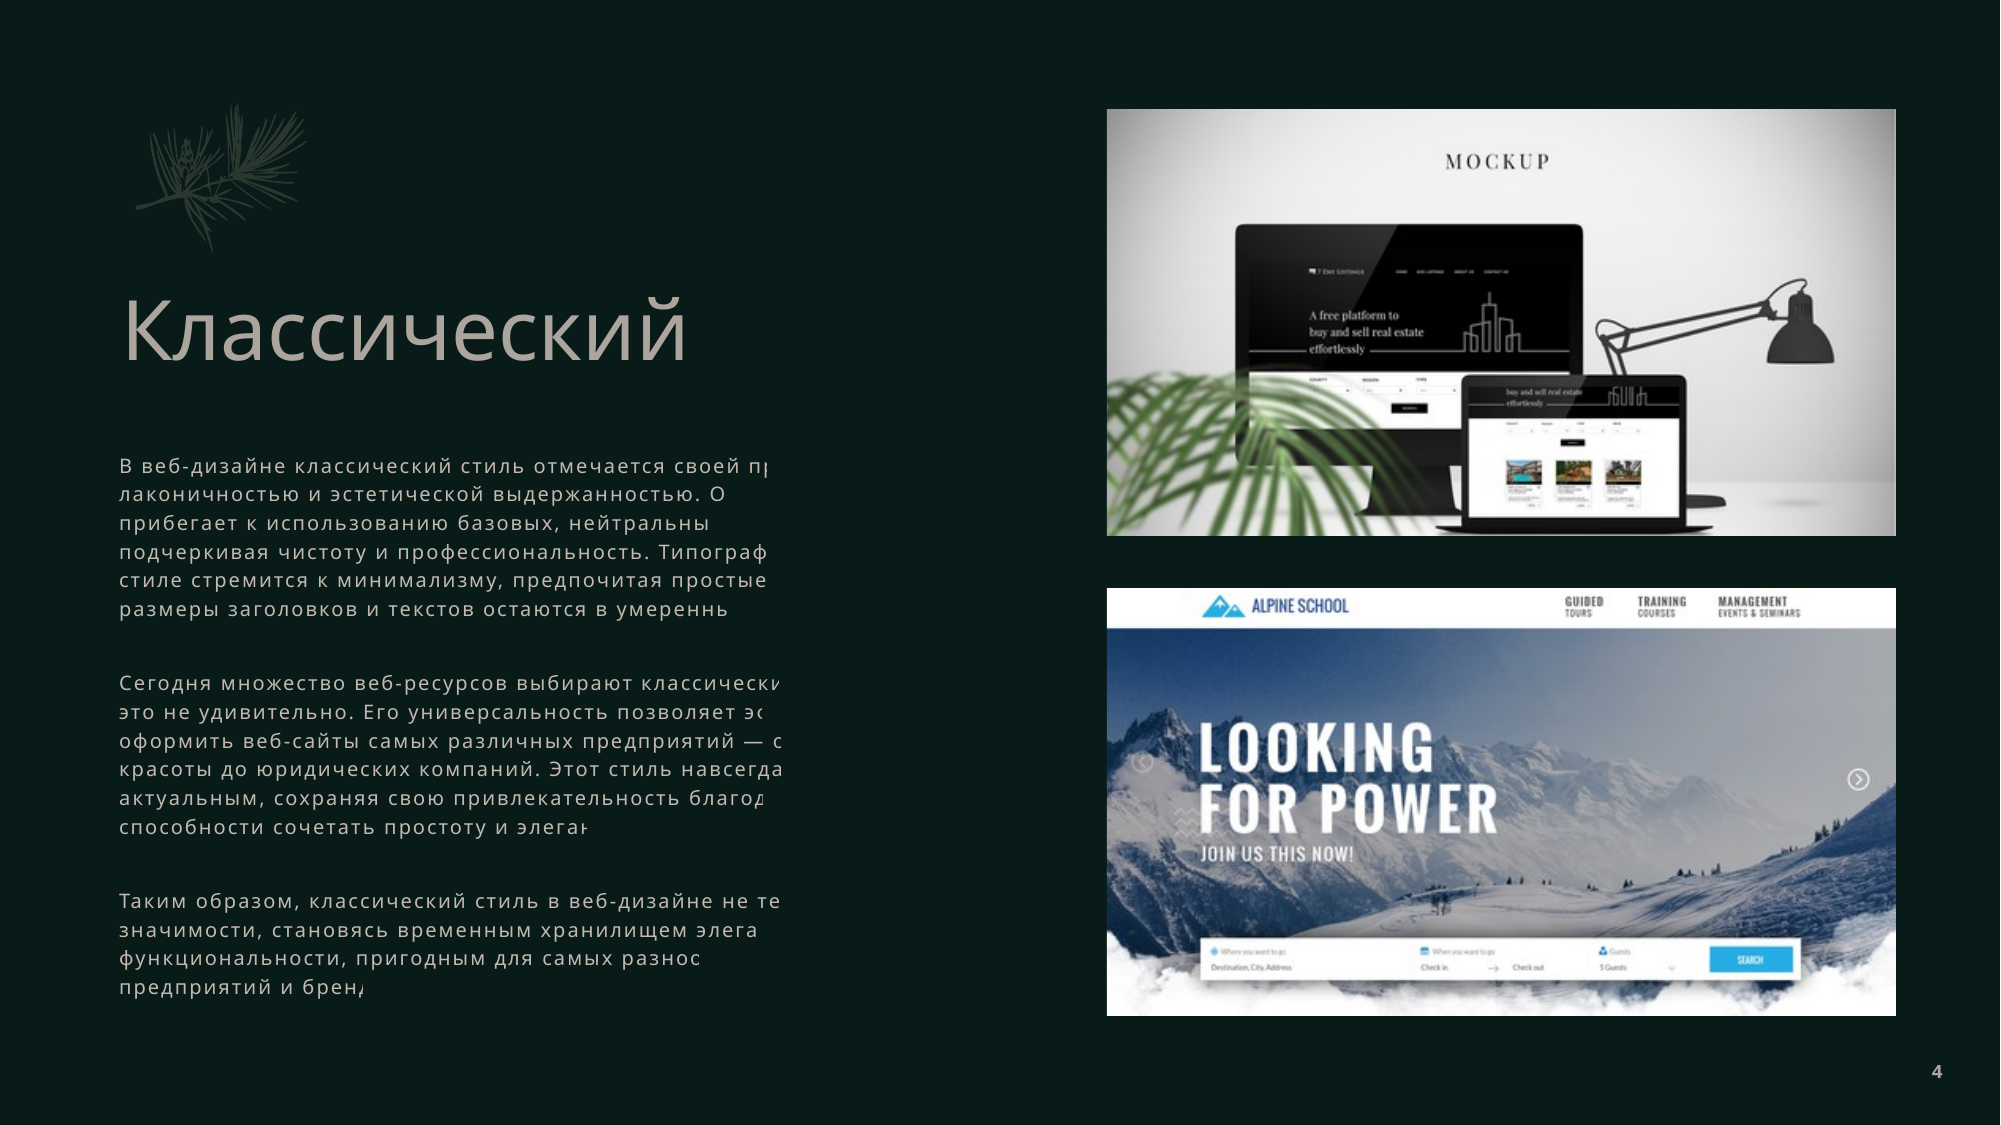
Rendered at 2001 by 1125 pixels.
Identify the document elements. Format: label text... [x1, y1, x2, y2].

title Классический [106, 225, 1000, 430]
picture [1106, 587, 1896, 1016]
picture [1106, 107, 1896, 536]
slide_number 4 [1725, 1042, 1958, 1103]
list В веб-дизайне классический стиль отмечается своей предельной лаконичностью и эстетической выдержанностью. Он обычно прибегает к использованию базовых, нейтральных цветов, подчеркивая чистоту и профессиональность. Типографика в этом стиле стремится к минимализму, предпочитая простые шрифты, а размеры заголовков и текстов остаются в умеренных рамках. Сегодня множество веб-ресурсов выбирают классический стиль, и это не удивительно. Его универсальность позволяет эффективно оформить веб-сайты самых различных предприятий — от салонов красоты до юридических компаний. Этот стиль навсегда останется актуальным, сохраняя свою привлекательность благодаря своей способности сочетать простоту и элегантность. Таким образом, классический стиль в веб-дизайне не теряет своей значимости, становясь временным хранилищем элегантности и функциональности, пригодным для самых разнообразных предприятий и брендов. [104, 440, 944, 1017]
